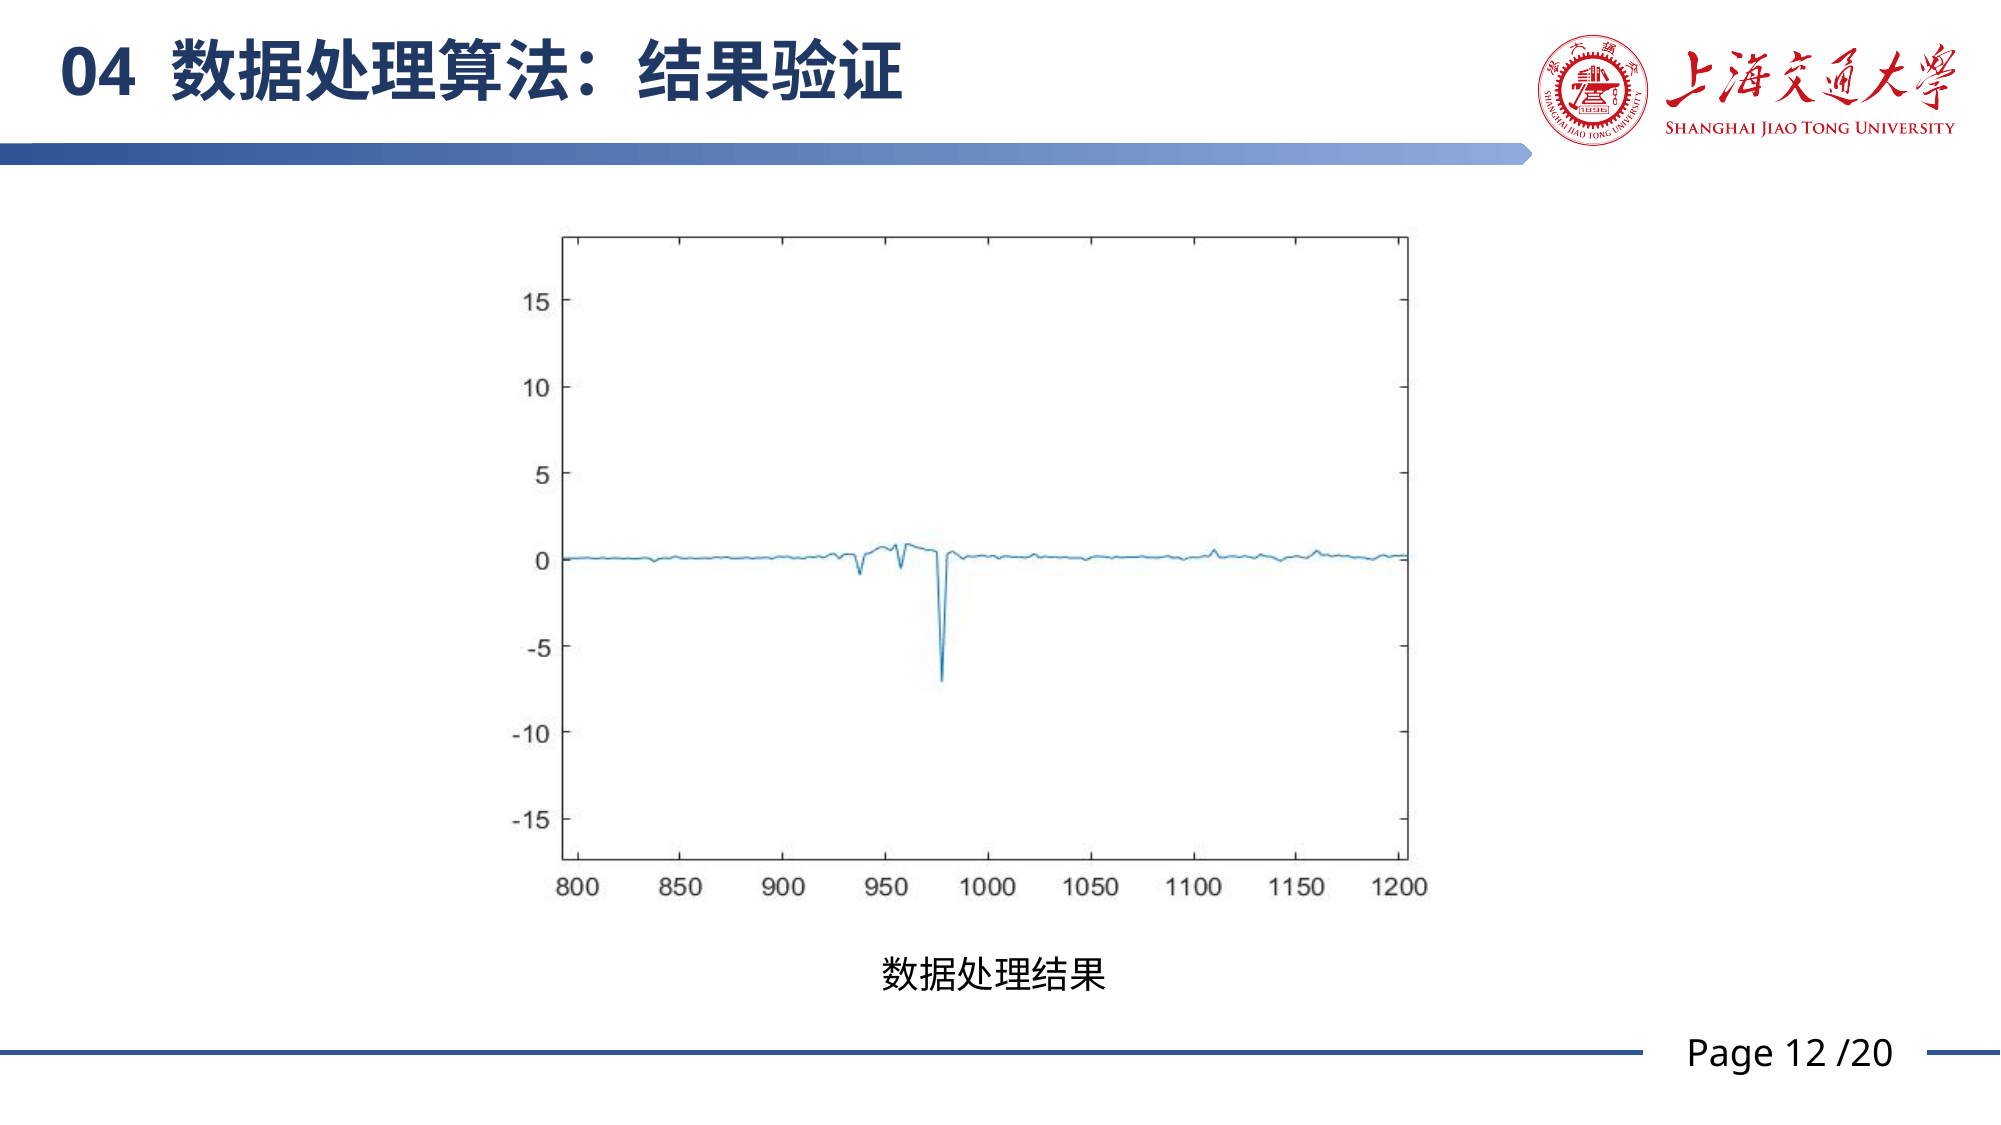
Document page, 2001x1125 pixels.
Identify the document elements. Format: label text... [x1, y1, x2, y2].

picture [420, 180, 1512, 945]
picture [1516, 13, 1976, 165]
list 04 数据处理算法：结果验证 [46, 30, 1087, 122]
text_box 数据处理结果 [867, 945, 1133, 1004]
